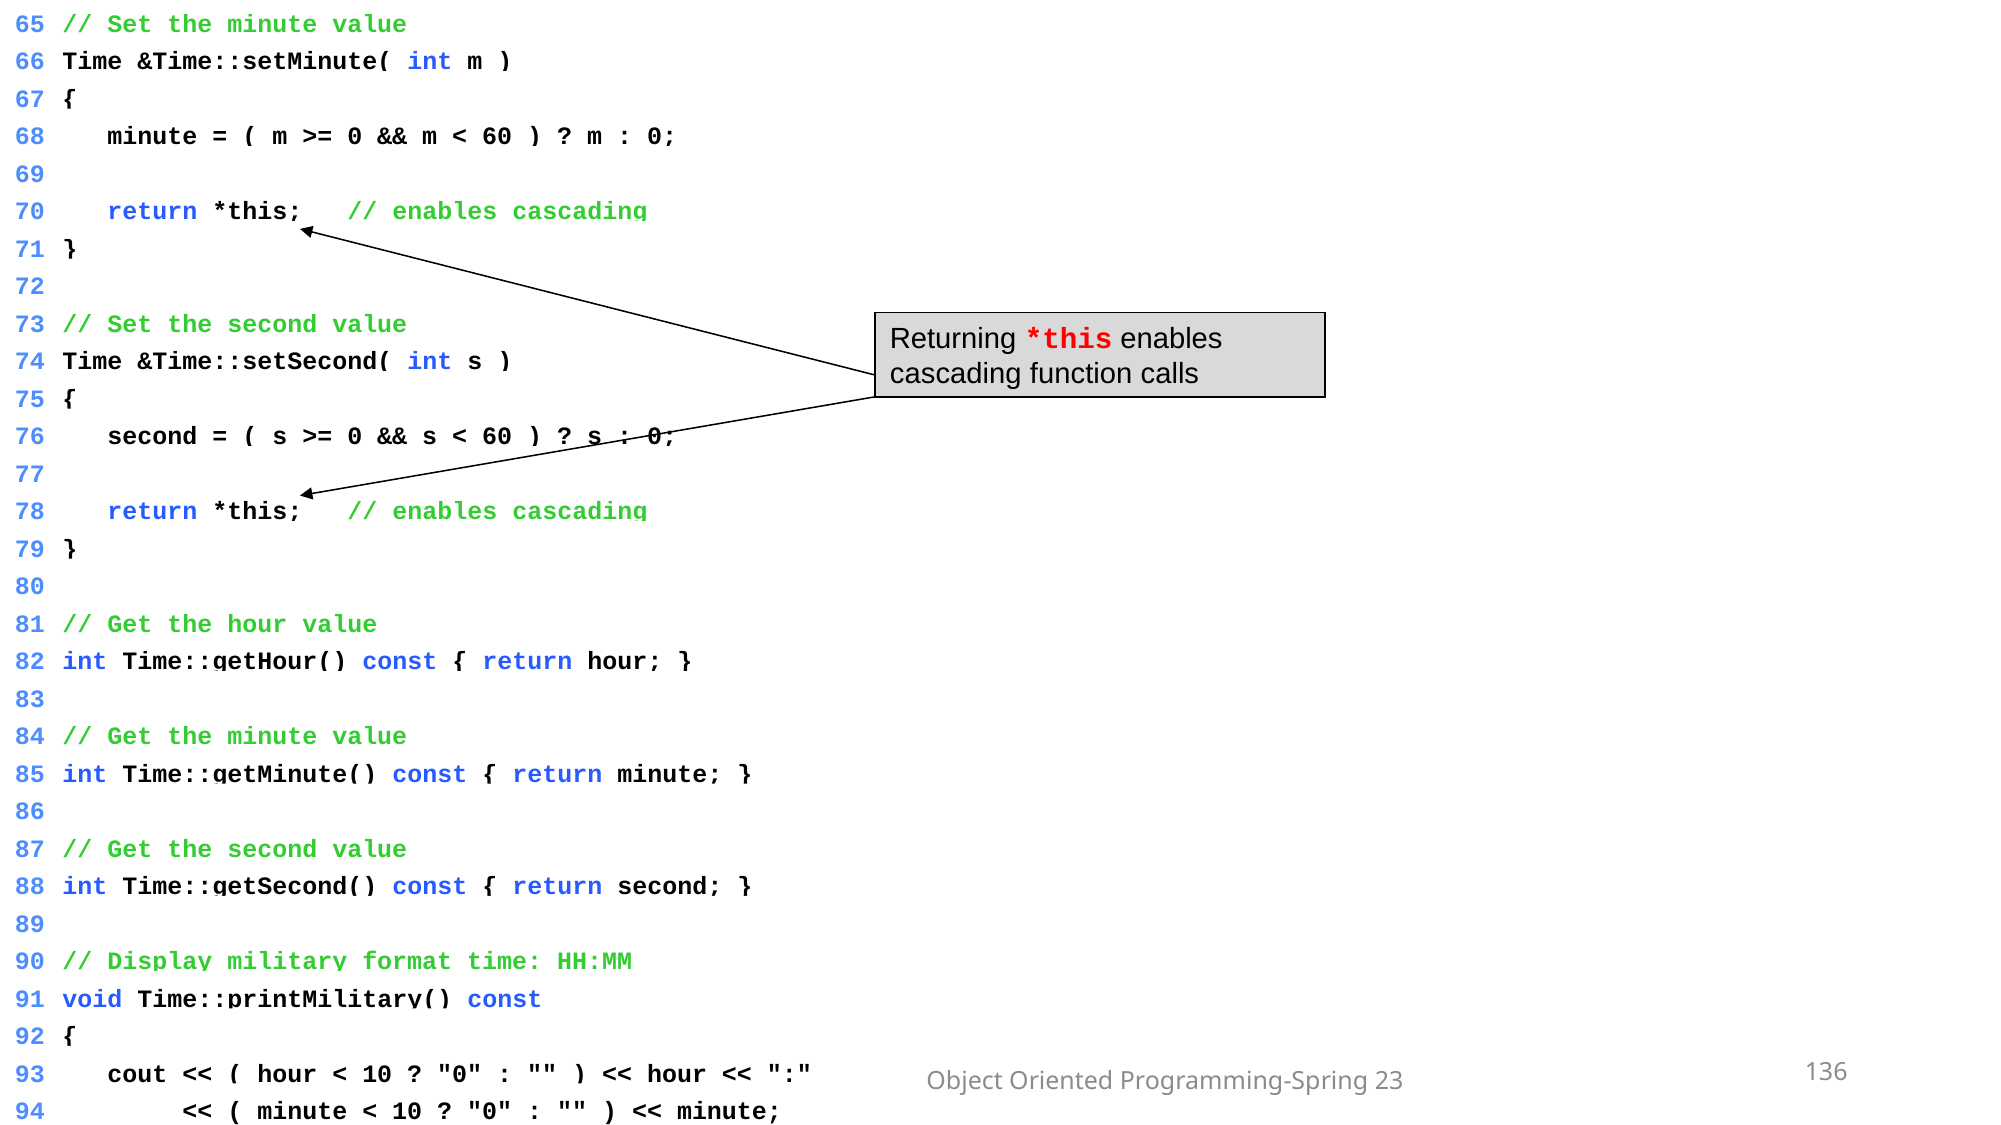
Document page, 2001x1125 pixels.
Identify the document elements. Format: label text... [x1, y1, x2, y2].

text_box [0, 0, 1325, 1125]
footer Object Oriented Programming-Spring 23 [1325, 1049, 1503, 1110]
slide_number 136 [1412, 1042, 1863, 1103]
